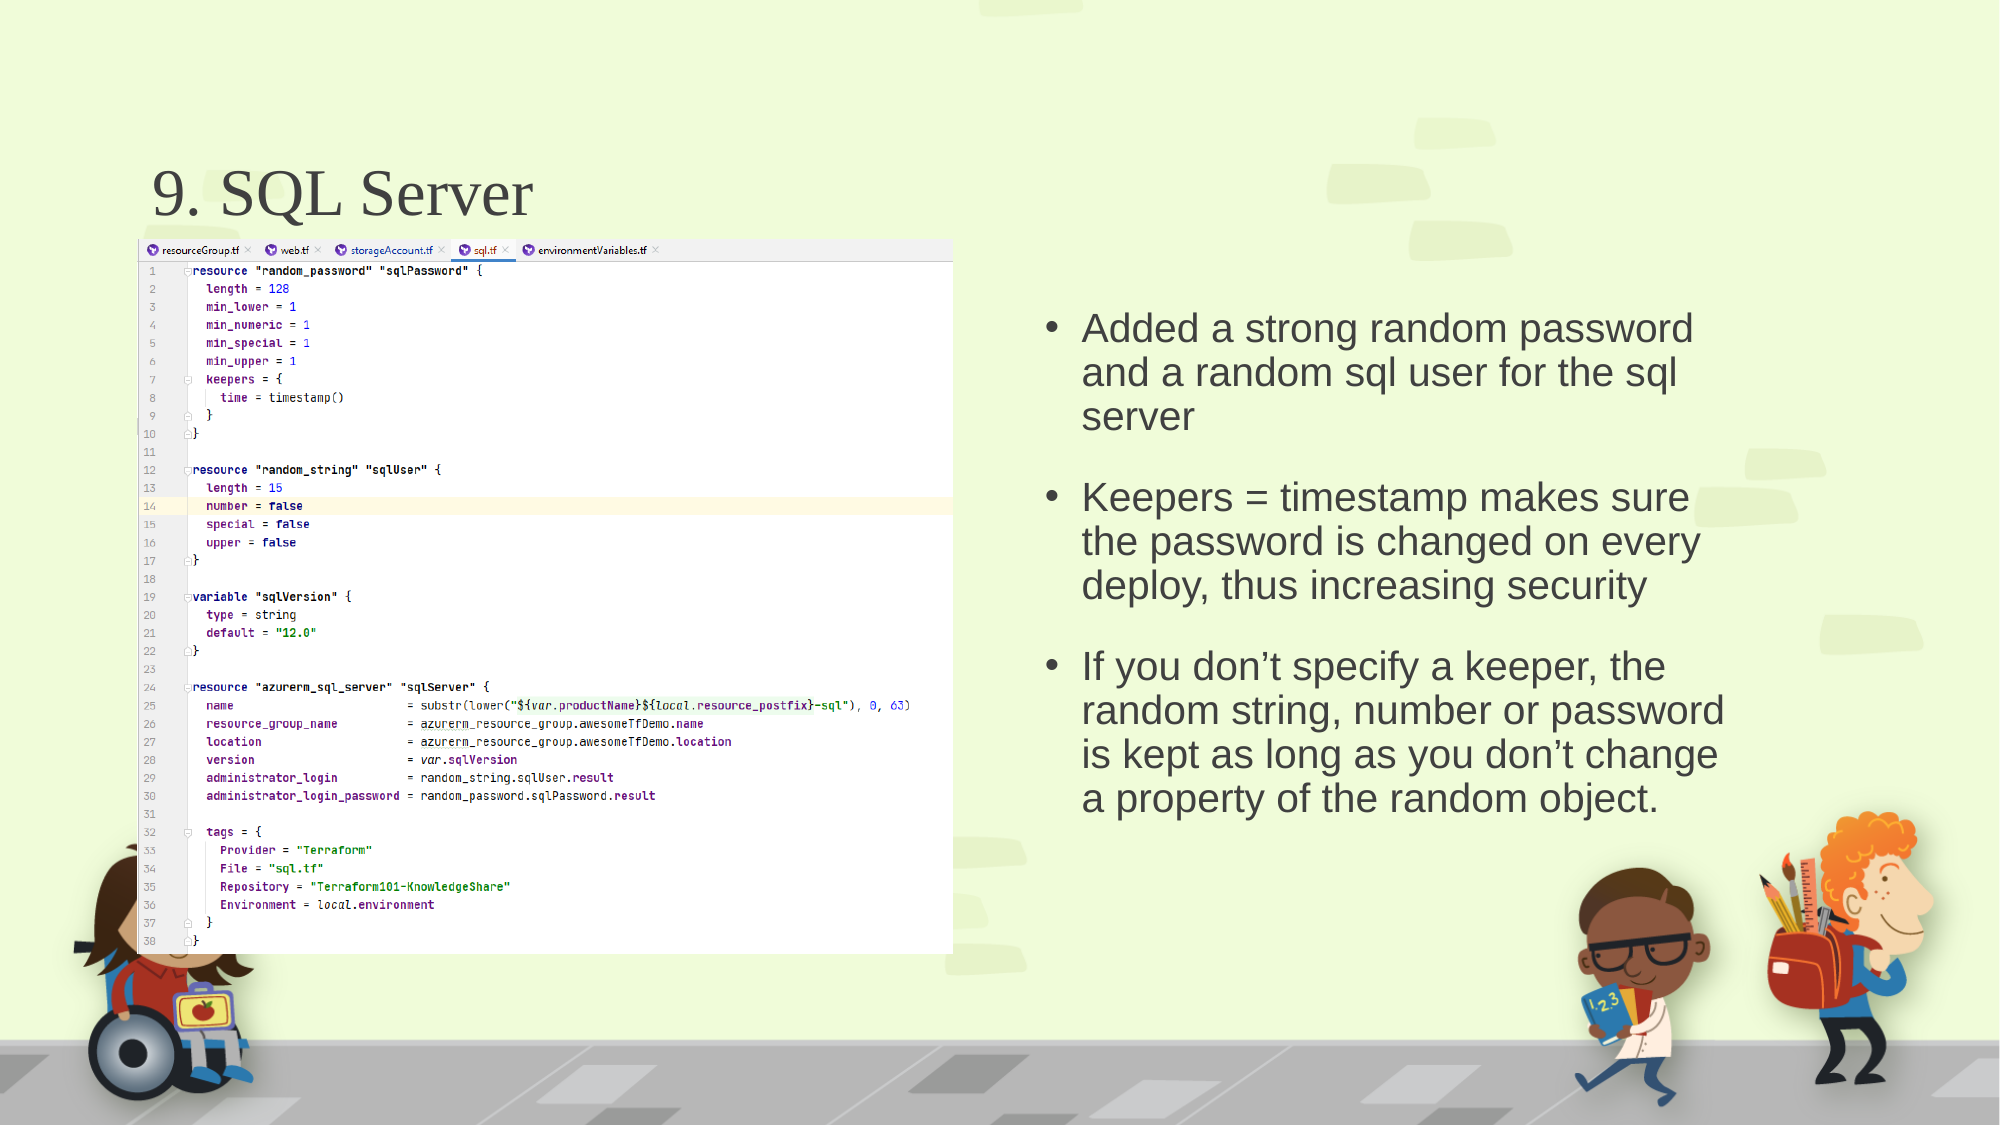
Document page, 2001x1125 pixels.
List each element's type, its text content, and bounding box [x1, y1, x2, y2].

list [137, 239, 953, 955]
list Added a strong random password and a random sql user for the sql server Keepers = timestamp makes sure the password is changed on every deploy, thus increasing security If you don’t specify a keeper, the random string, number or password is kept as long as you don’t change a property of the random object. [1029, 299, 1750, 870]
title 9. SQL Server [137, 59, 1750, 238]
picture [0, 0, 2000, 1125]
